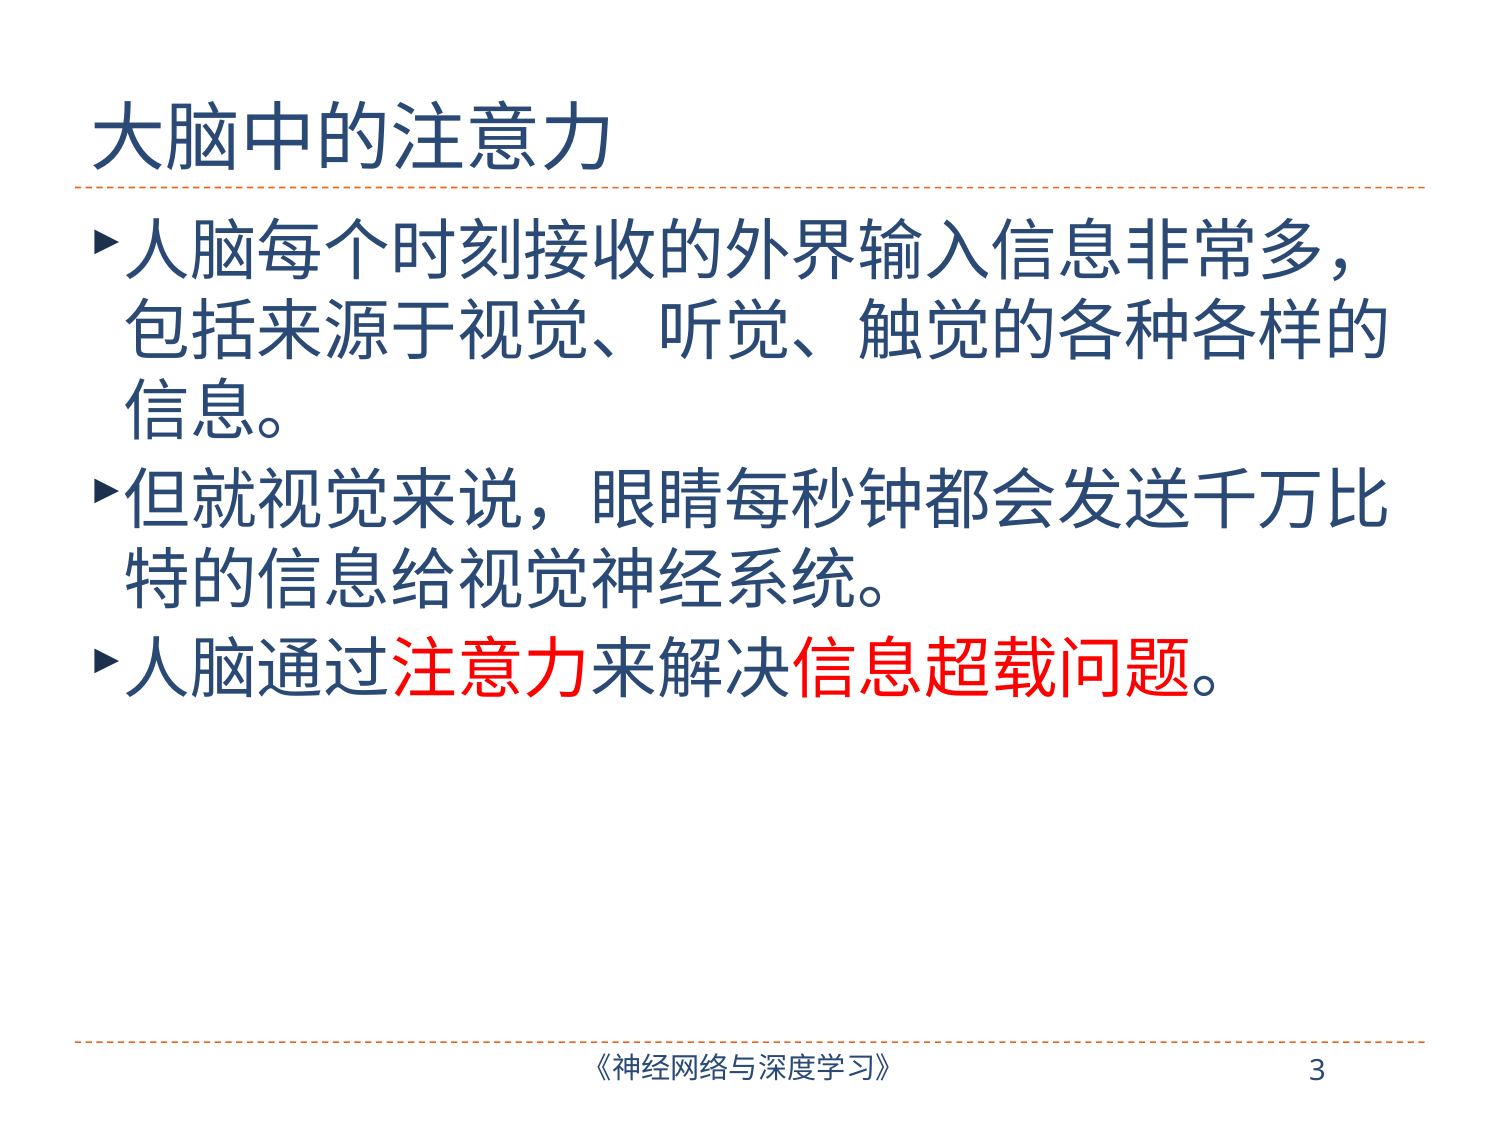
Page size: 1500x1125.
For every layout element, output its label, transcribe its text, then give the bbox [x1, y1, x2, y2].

list 人脑每个时刻接收的外界输入信息非常多，包括来源于视觉、听觉、触觉的各种各样的信息。 但就视觉来说，眼睛每秒钟都会发送千万比特的信息给视觉神经系统。 人脑通过注意力来解决信息超载问题。 [75, 200, 1425, 1010]
title 大脑中的注意力 [75, 24, 1425, 188]
